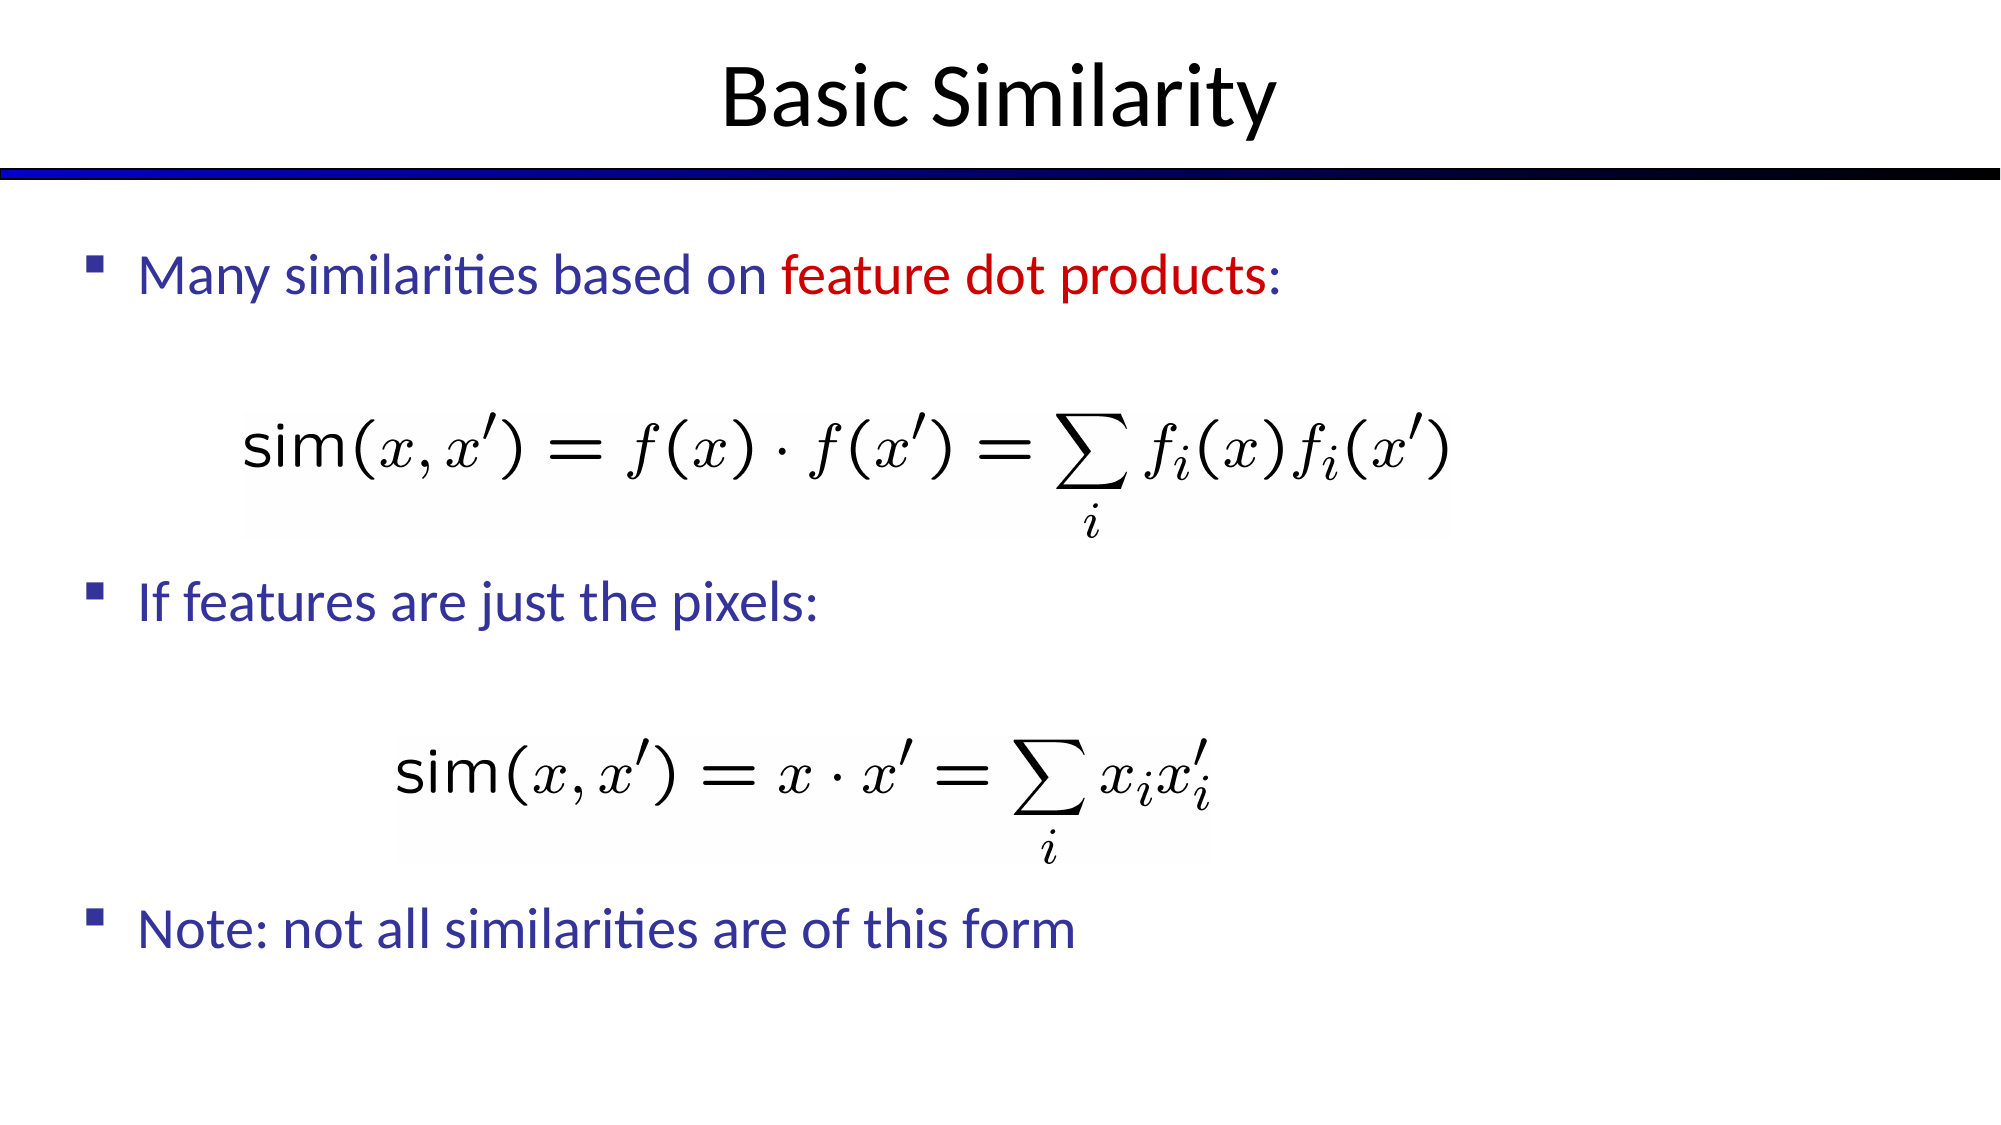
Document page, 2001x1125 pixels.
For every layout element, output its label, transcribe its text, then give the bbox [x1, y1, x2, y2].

title Basic Similarity [0, 0, 2000, 184]
picture [242, 411, 1451, 539]
list Many similarities based on feature dot products: If features are just the pixels: Note: not all similarities are of this form [66, 228, 1934, 1006]
picture [396, 737, 1211, 865]
